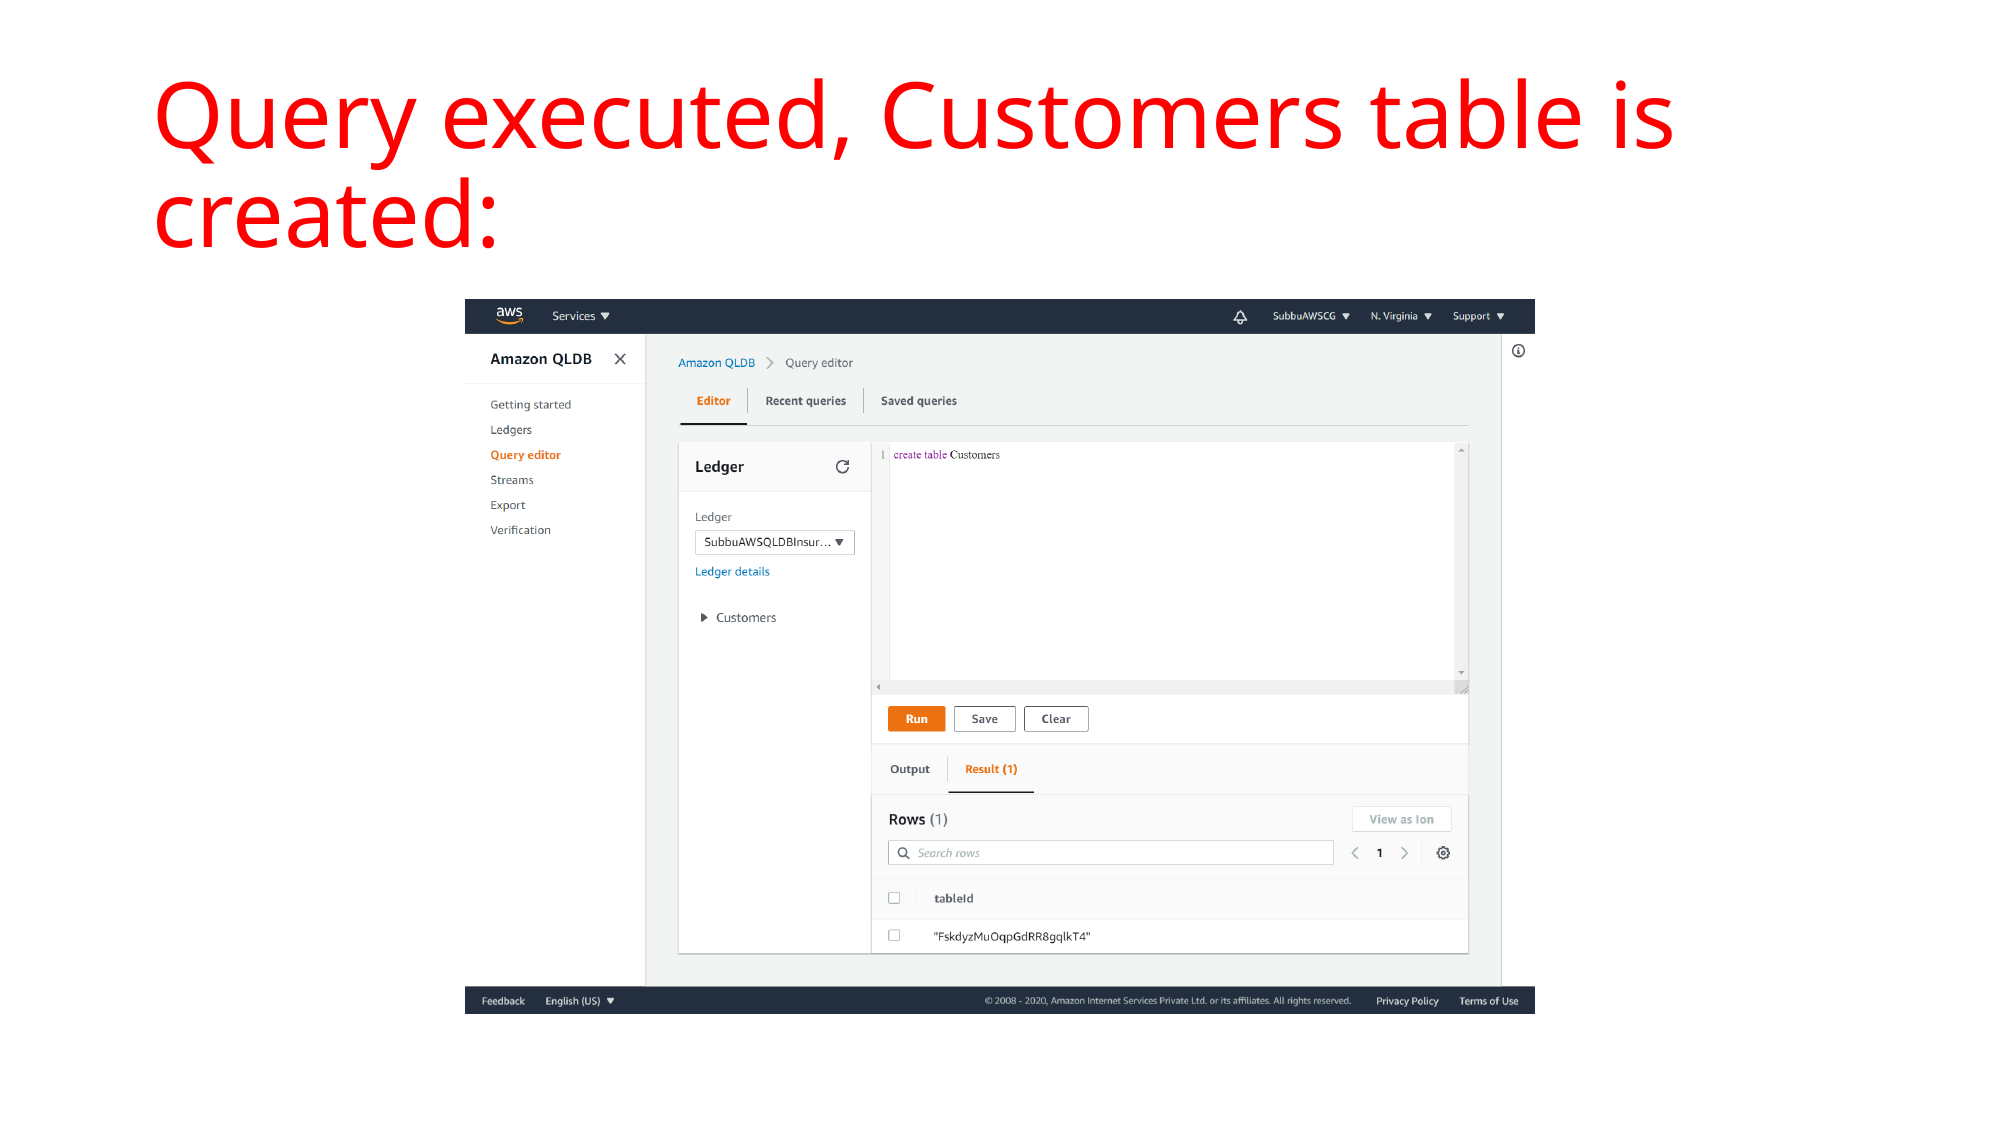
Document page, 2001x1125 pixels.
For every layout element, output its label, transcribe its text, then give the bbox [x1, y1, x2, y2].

title Query executed, Customers table is created: [137, 59, 1863, 278]
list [464, 299, 1535, 1014]
